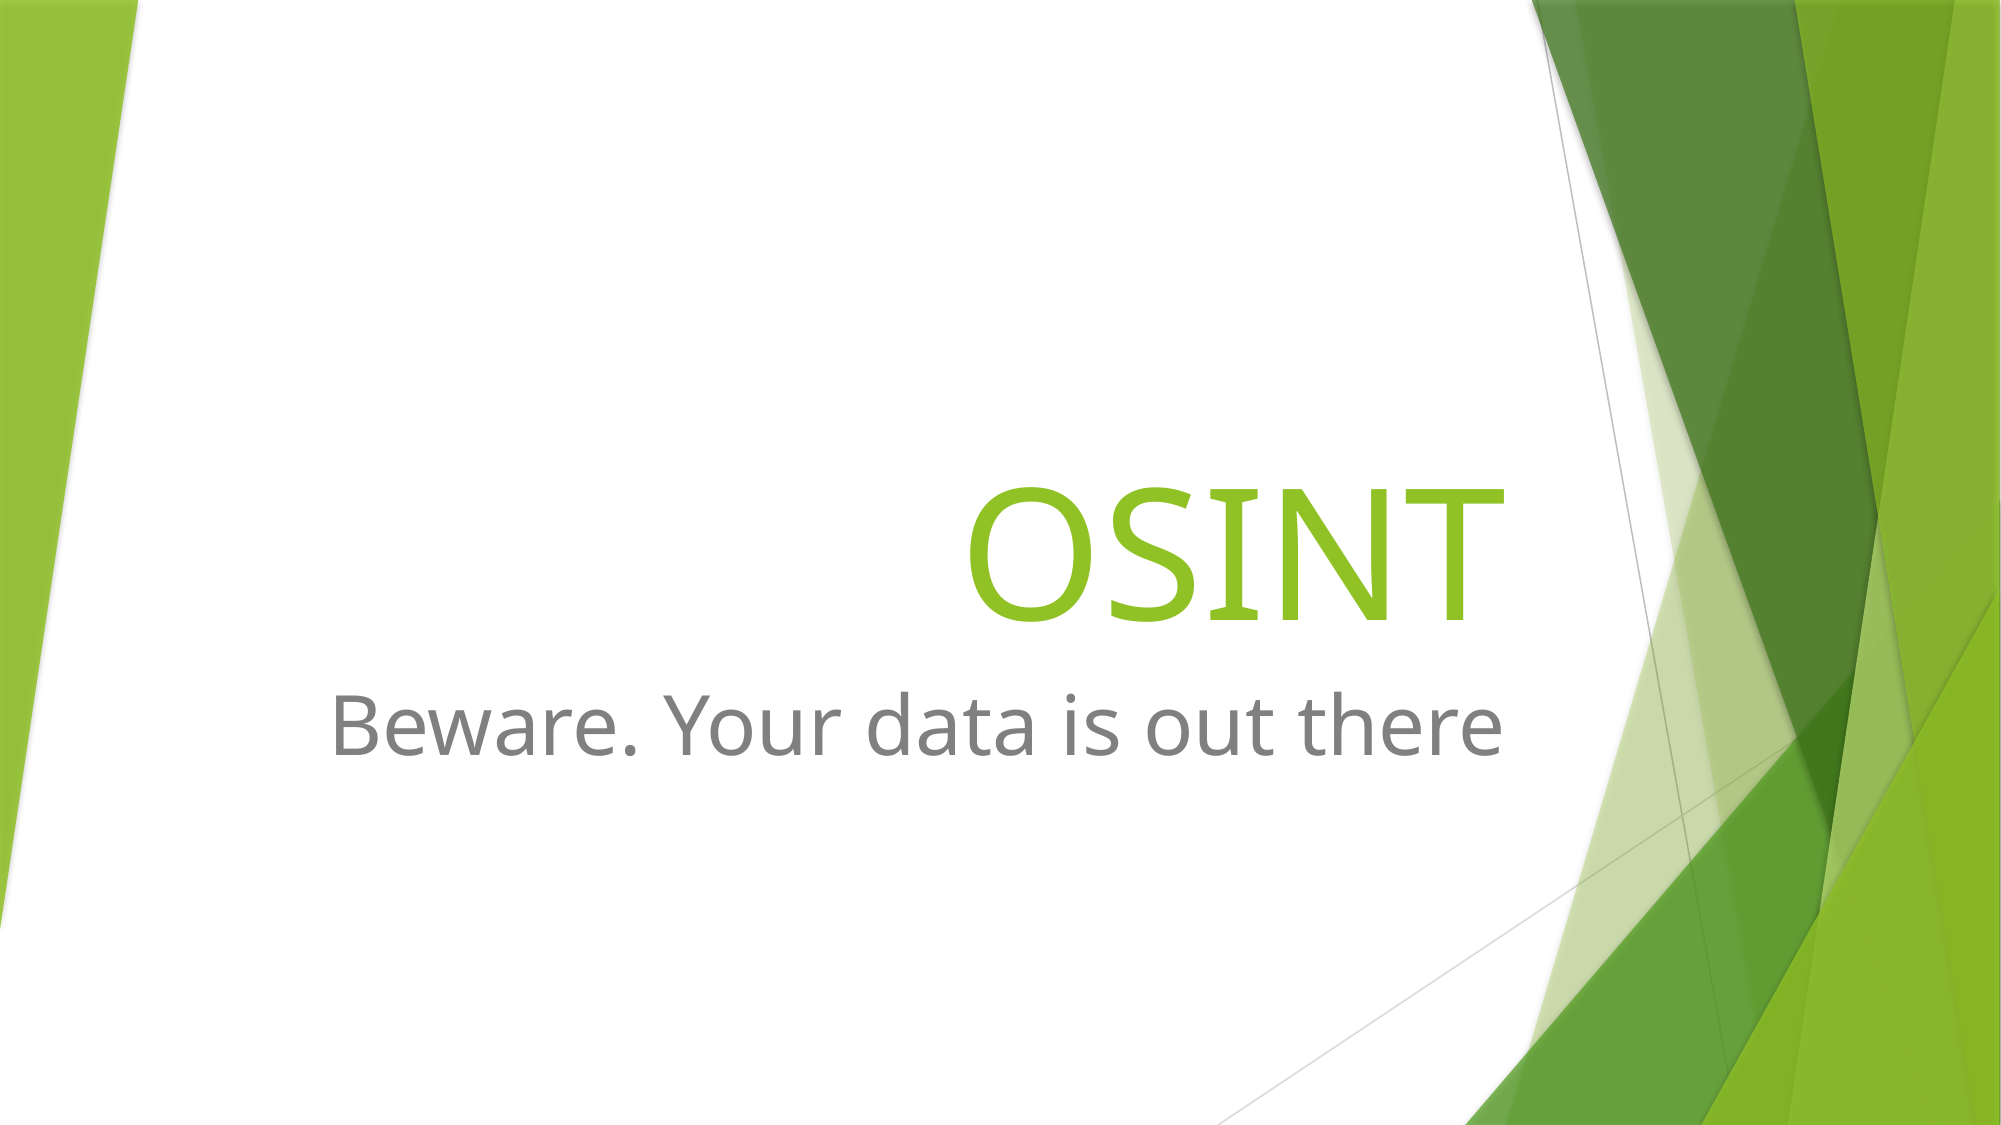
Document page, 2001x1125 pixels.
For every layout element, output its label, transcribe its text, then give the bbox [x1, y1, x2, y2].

title OSINT [247, 394, 1522, 664]
subtitle Beware. Your data is out there [247, 664, 1522, 845]
